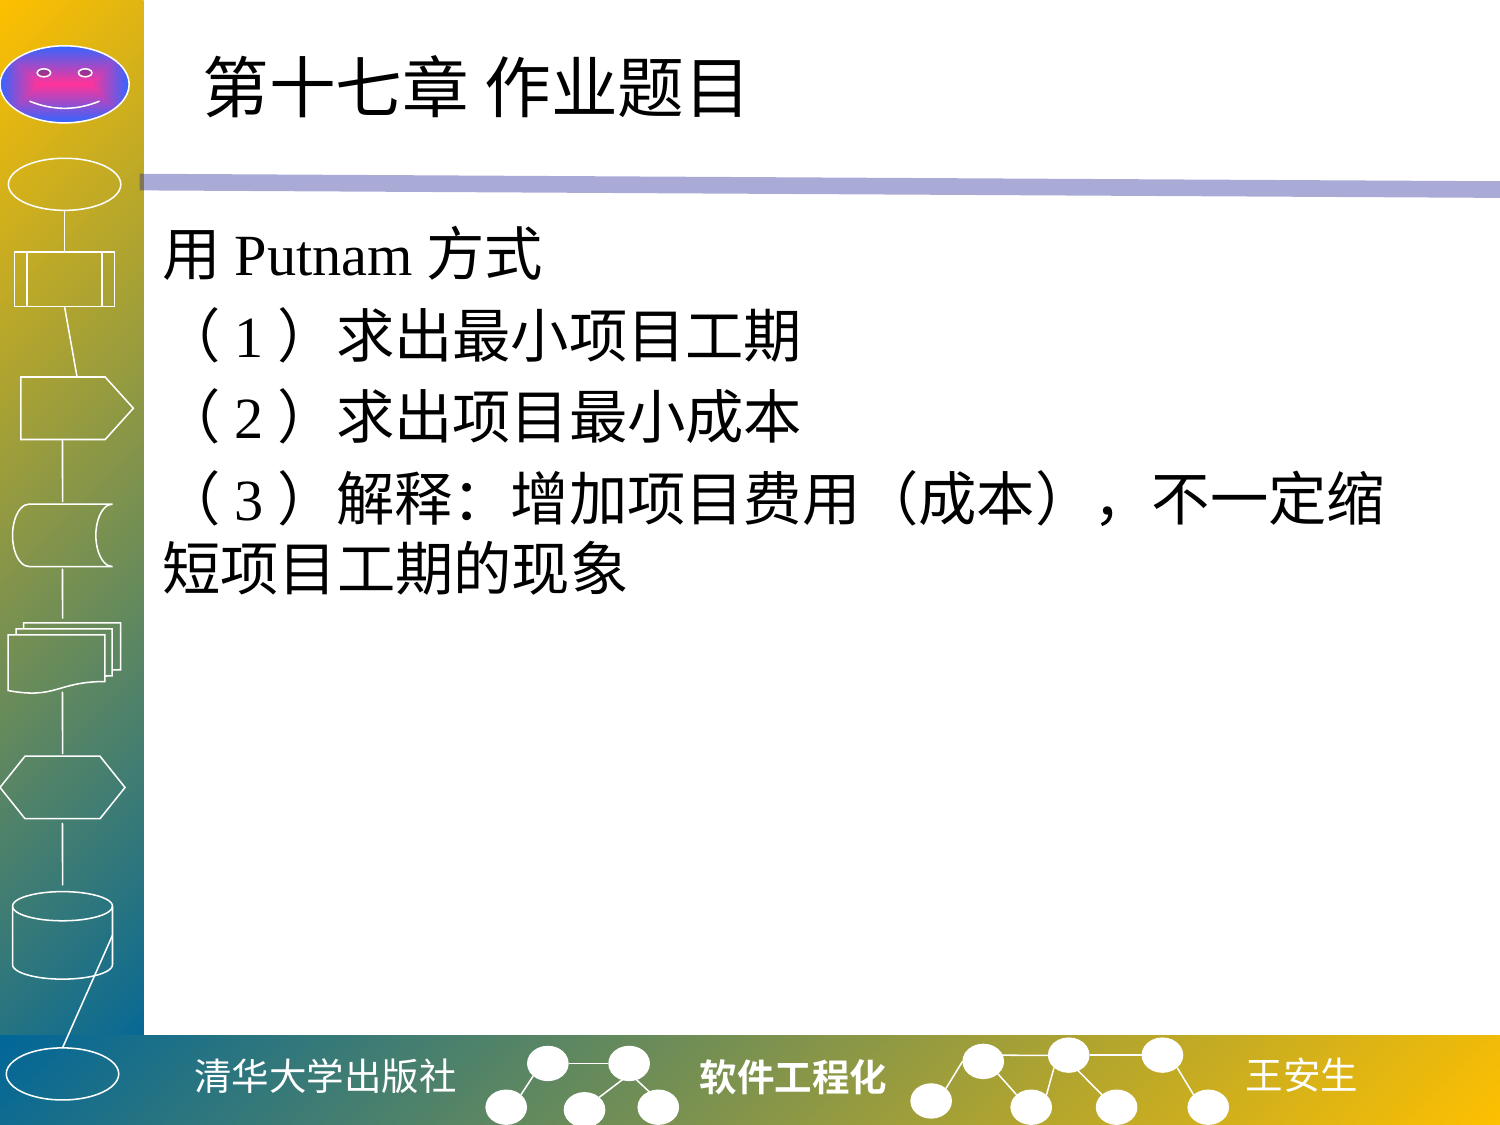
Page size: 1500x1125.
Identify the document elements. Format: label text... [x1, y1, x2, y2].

list 用Putnam方式 （1）求出最小项目工期 （2）求出项目最小成本 （3）解释：增加项目费用（成本），不一定缩短项目工期的现象 [147, 209, 1451, 913]
title 第十七章 作业题目 [187, 24, 1463, 147]
